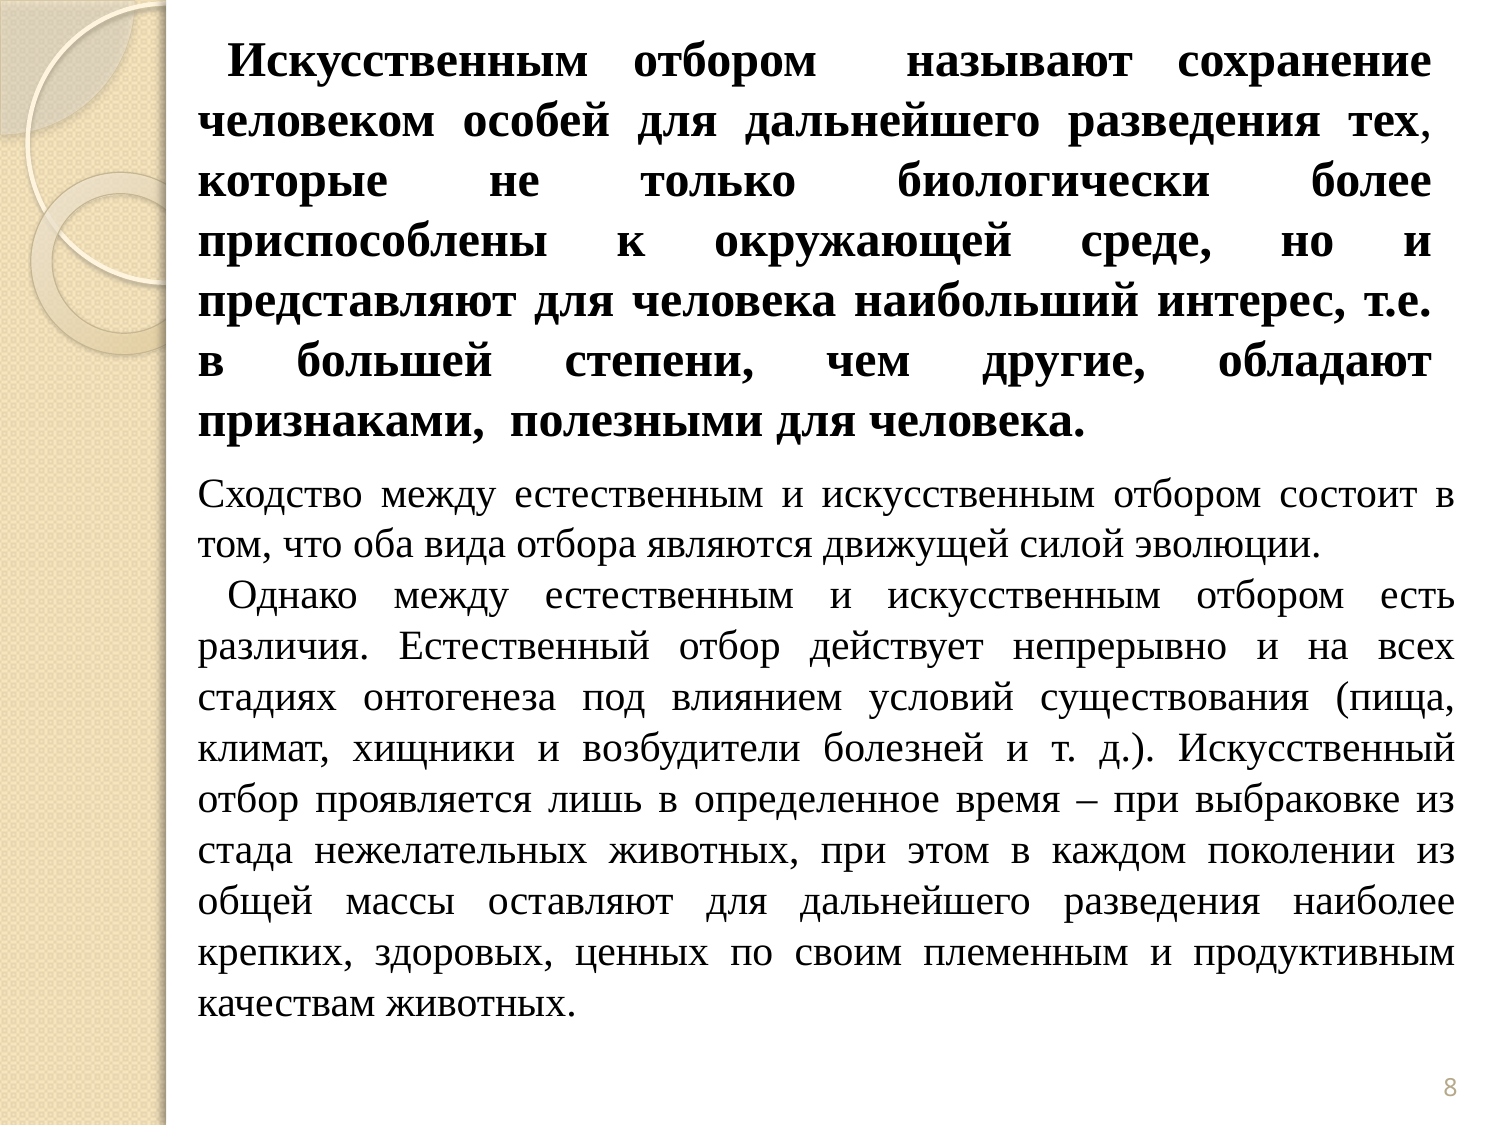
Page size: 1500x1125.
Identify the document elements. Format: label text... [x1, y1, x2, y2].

slide_number 8 [1413, 1034, 1488, 1113]
text_box Искусственным отбором называют сохранение человеком особей для дальнейшего разведения тех, которые не только биологически более приспособлены к окружающей среде, но и представляют для человека наибольший интерес, т.е. в большей степени, чем другие, обладают признаками, полезными для человека. [182, 19, 1447, 454]
text_box Сходство между естественным и искусственным отбором состоит в том, что оба вида отбора являются движущей силой эволюции. Однако между естественным и искусственным отбором есть различия. Естественный отбор действует непрерывно и на всех стадиях онтогенеза под влиянием условий существования (пища, климат, хищники и возбудители болезней и т. д.). Искусственный отбор проявляется лишь в определенное время – при выбраковке из стада нежелательных животных, при этом в каждом поколении из общей массы оставляют для дальнейшего разведения наиболее крепких, здоровых, ценных по своим племенным и продуктивным качествам животных. [182, 458, 1471, 1032]
